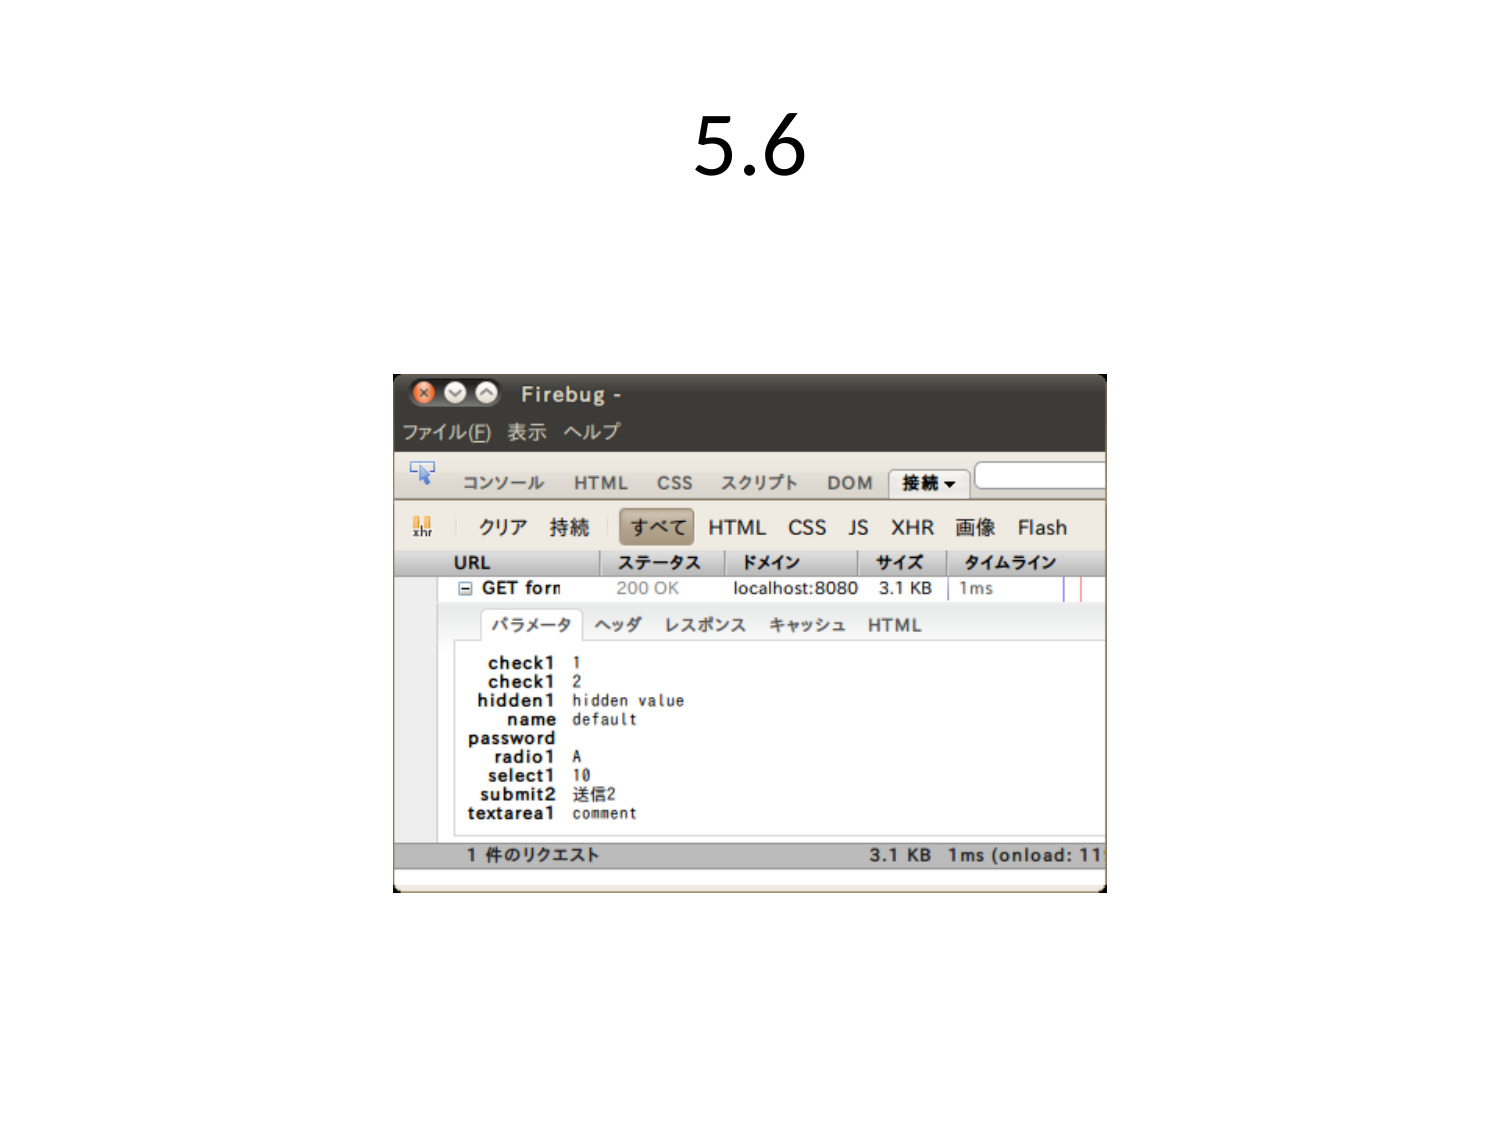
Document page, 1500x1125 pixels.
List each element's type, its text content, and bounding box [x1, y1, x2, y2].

title 5.6 [75, 45, 1425, 233]
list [392, 374, 1108, 894]
